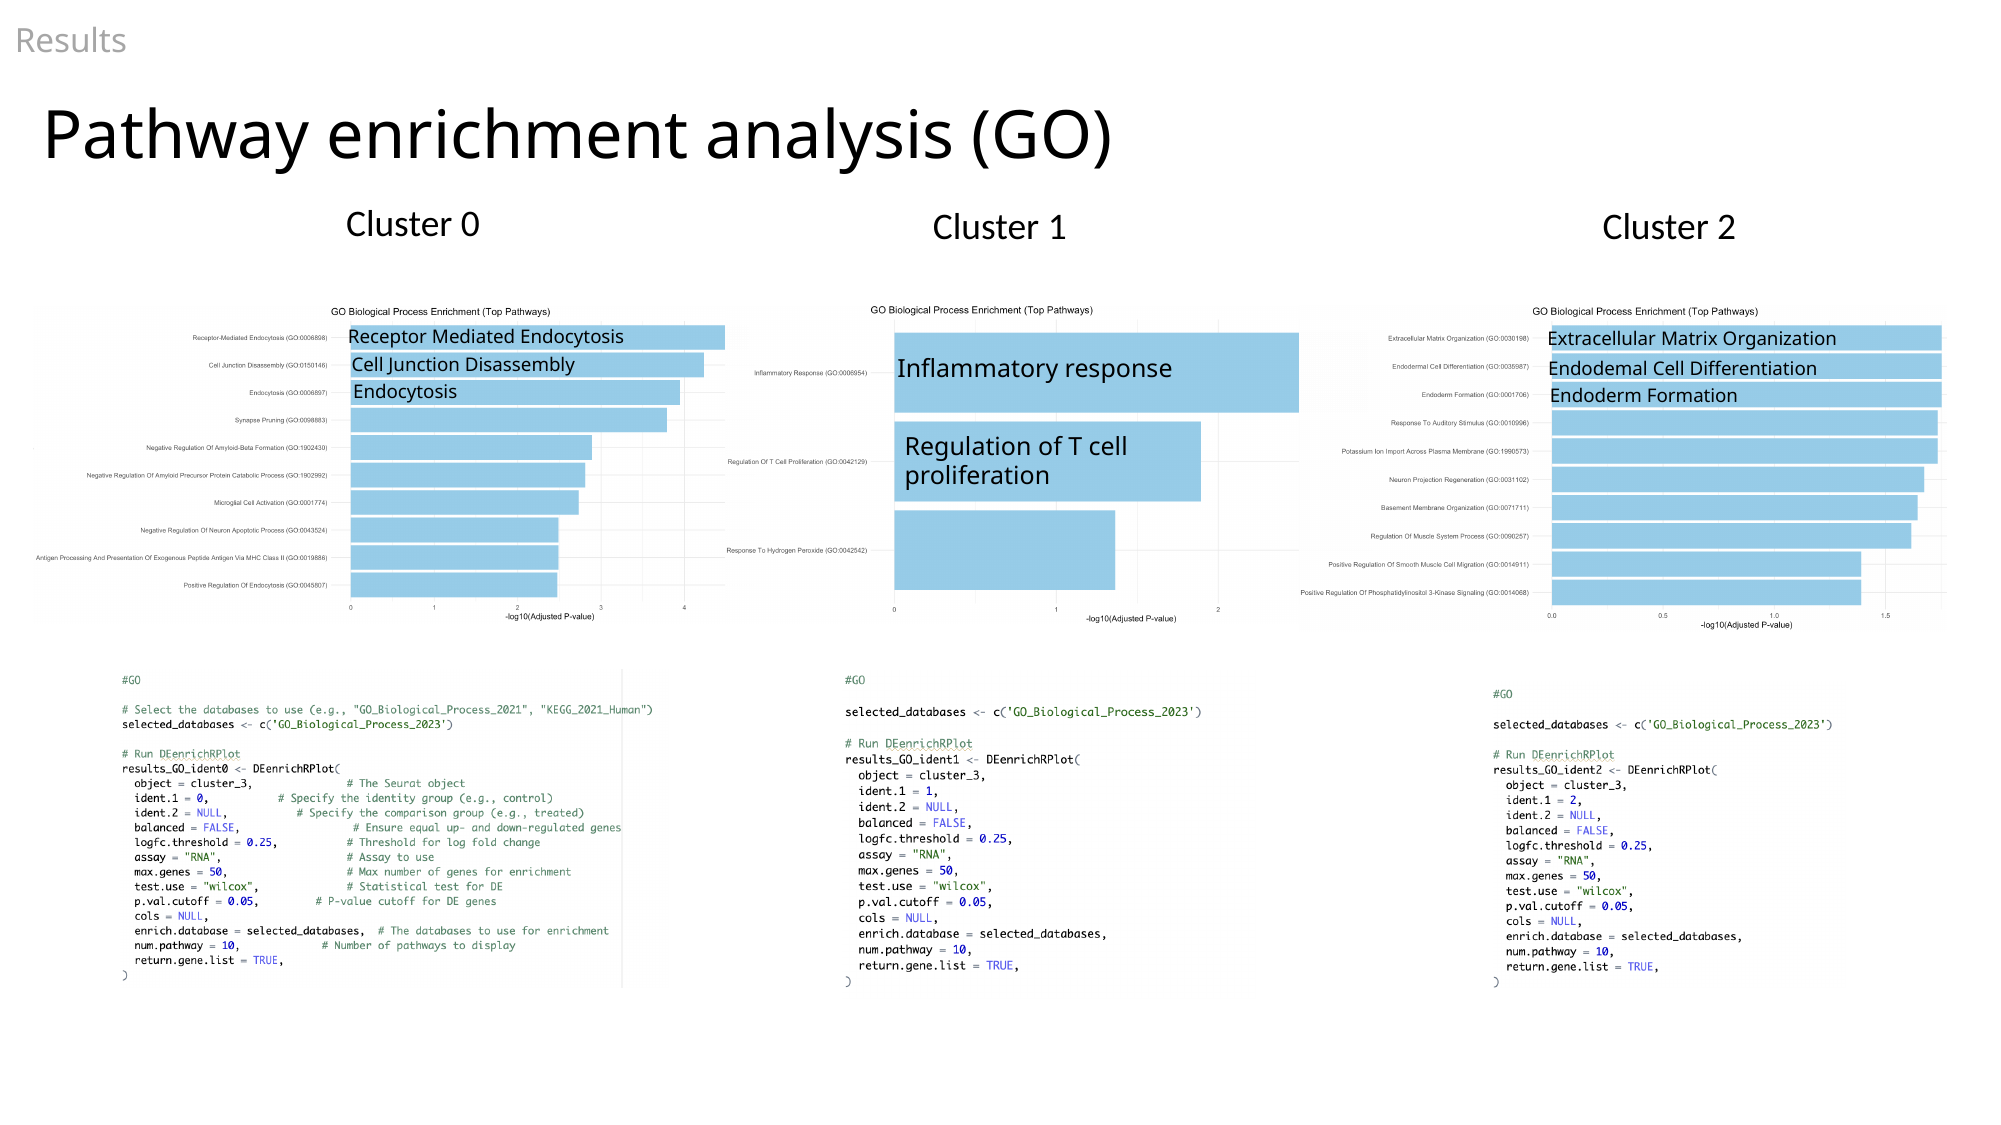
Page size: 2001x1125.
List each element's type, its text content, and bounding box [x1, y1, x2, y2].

text_box Cluster 2 [1587, 194, 1752, 255]
picture [120, 669, 669, 988]
title Pathway enrichment analysis (GO) [27, 28, 1753, 246]
text_box Results [0, 7, 443, 67]
picture [842, 670, 1256, 999]
picture [1493, 681, 1846, 988]
text_box Cluster 0 [331, 191, 496, 252]
text_box Cluster 1 [918, 194, 1082, 255]
picture [33, 305, 1947, 632]
